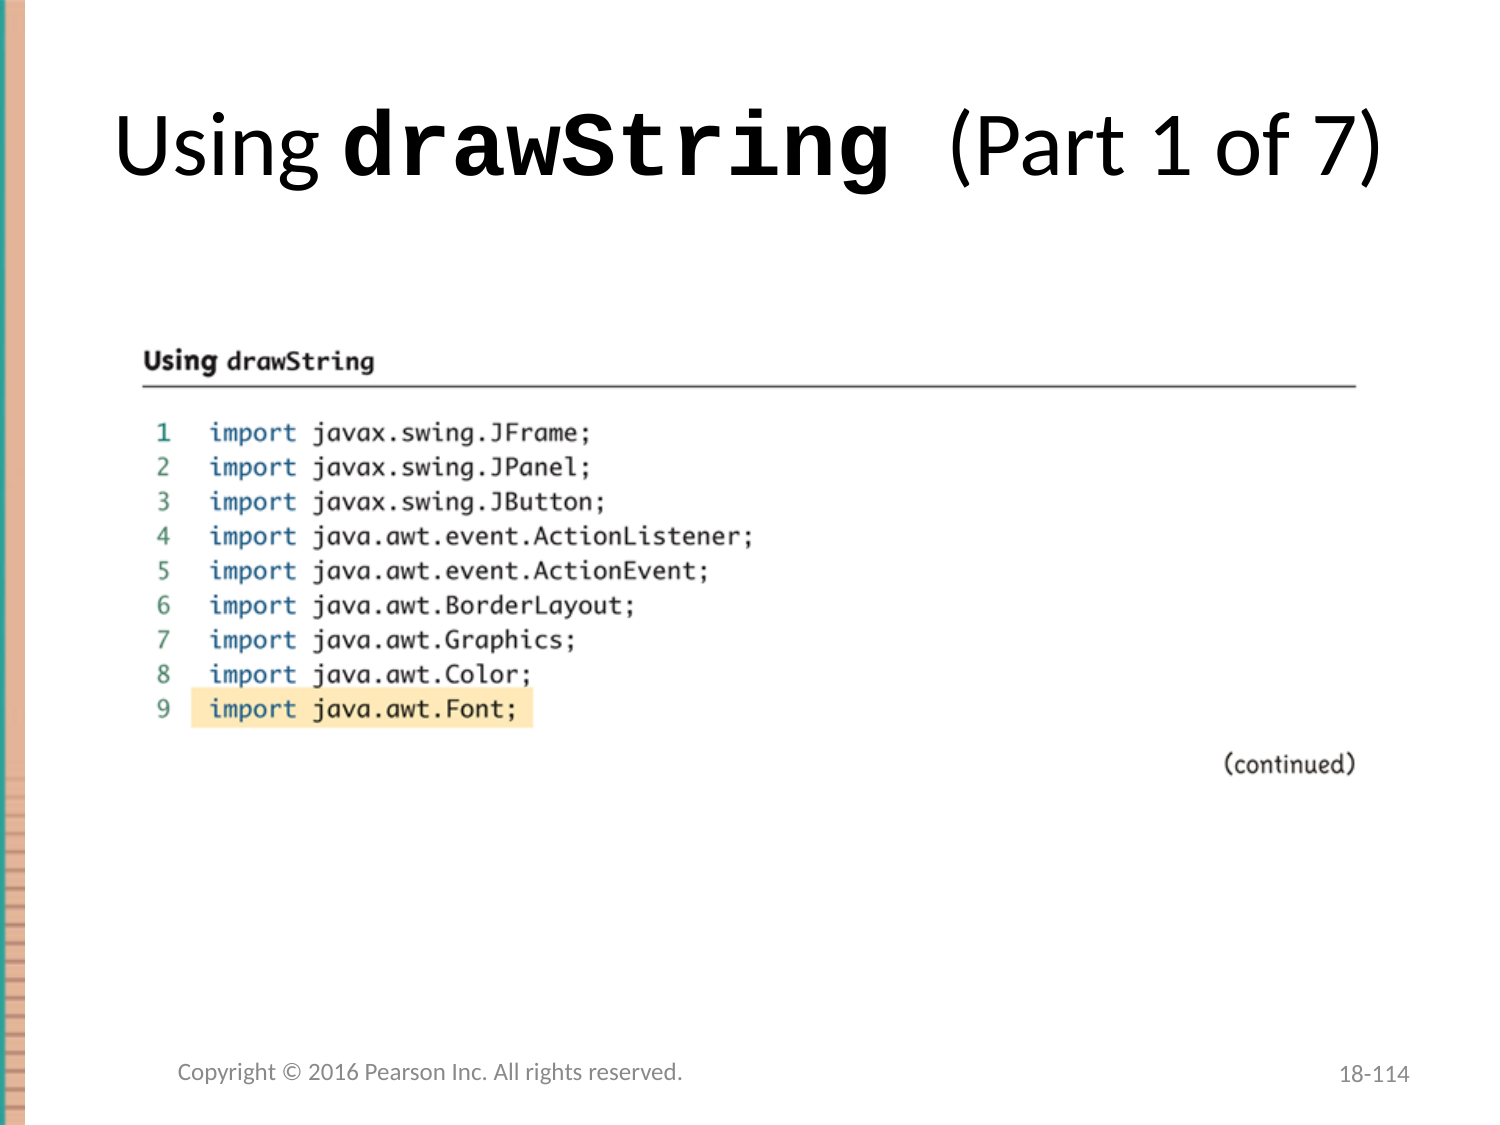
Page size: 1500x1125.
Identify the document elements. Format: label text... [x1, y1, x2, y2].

slide_number 18-114 [1074, 1042, 1425, 1103]
picture [110, 336, 1390, 789]
title Using drawString (Part 1 of 7) [75, 45, 1425, 233]
footer Copyright © 2016 Pearson Inc. All rights reserved. [75, 1040, 788, 1100]
picture [0, 0, 25, 1125]
